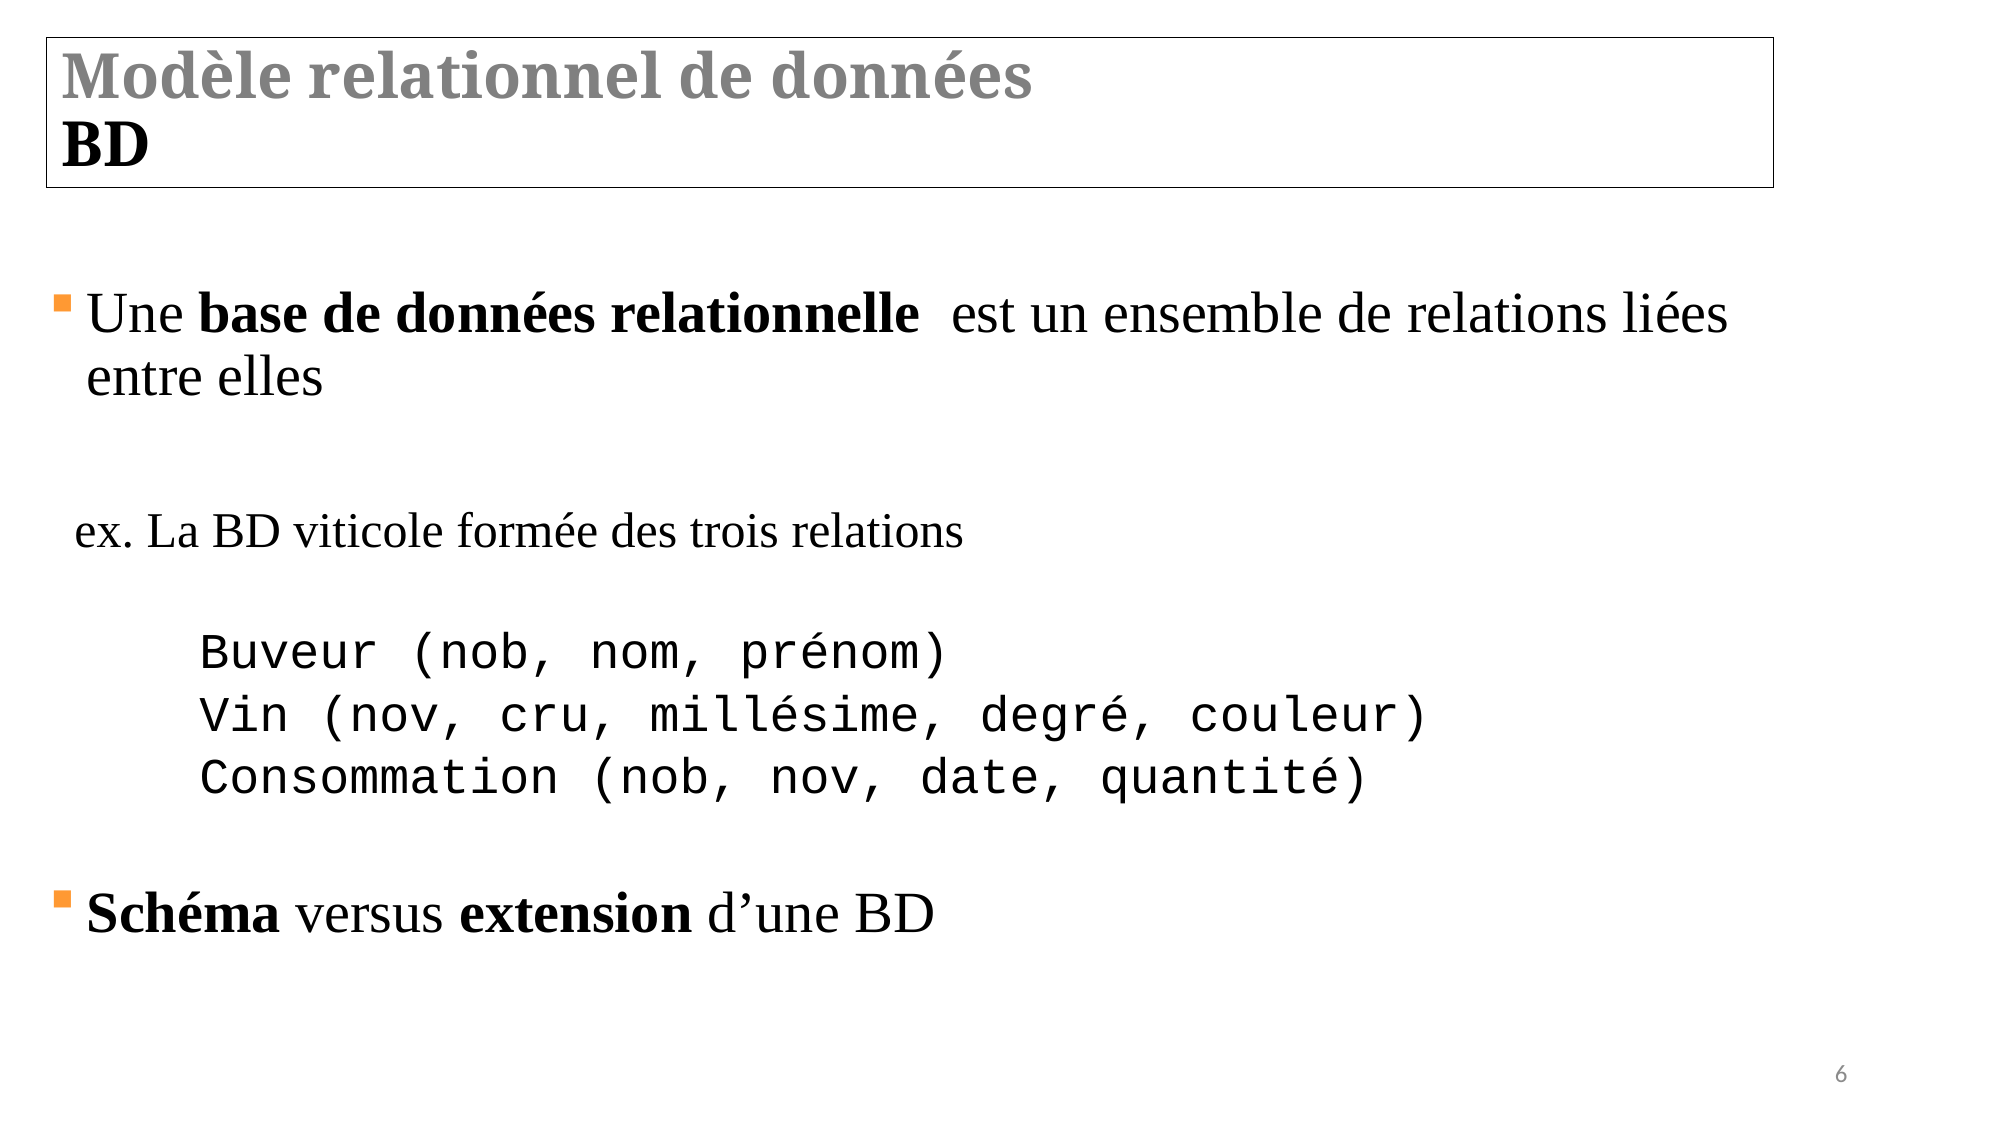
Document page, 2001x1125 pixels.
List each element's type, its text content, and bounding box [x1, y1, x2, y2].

slide_number 6 [1412, 1042, 1863, 1103]
list Une base de données relationnelle est un ensemble de relations liées entre elles ex. La BD viticole formée des trois relations Buveur (nob, nom, prénom) Vin (nov, cru, millésime, degré, couleur) Consommation (nob, nov, date, quantité) Schéma versus extension d’une BD [34, 275, 1863, 1025]
title Modèle relationnel de données BD [46, 37, 1774, 188]
